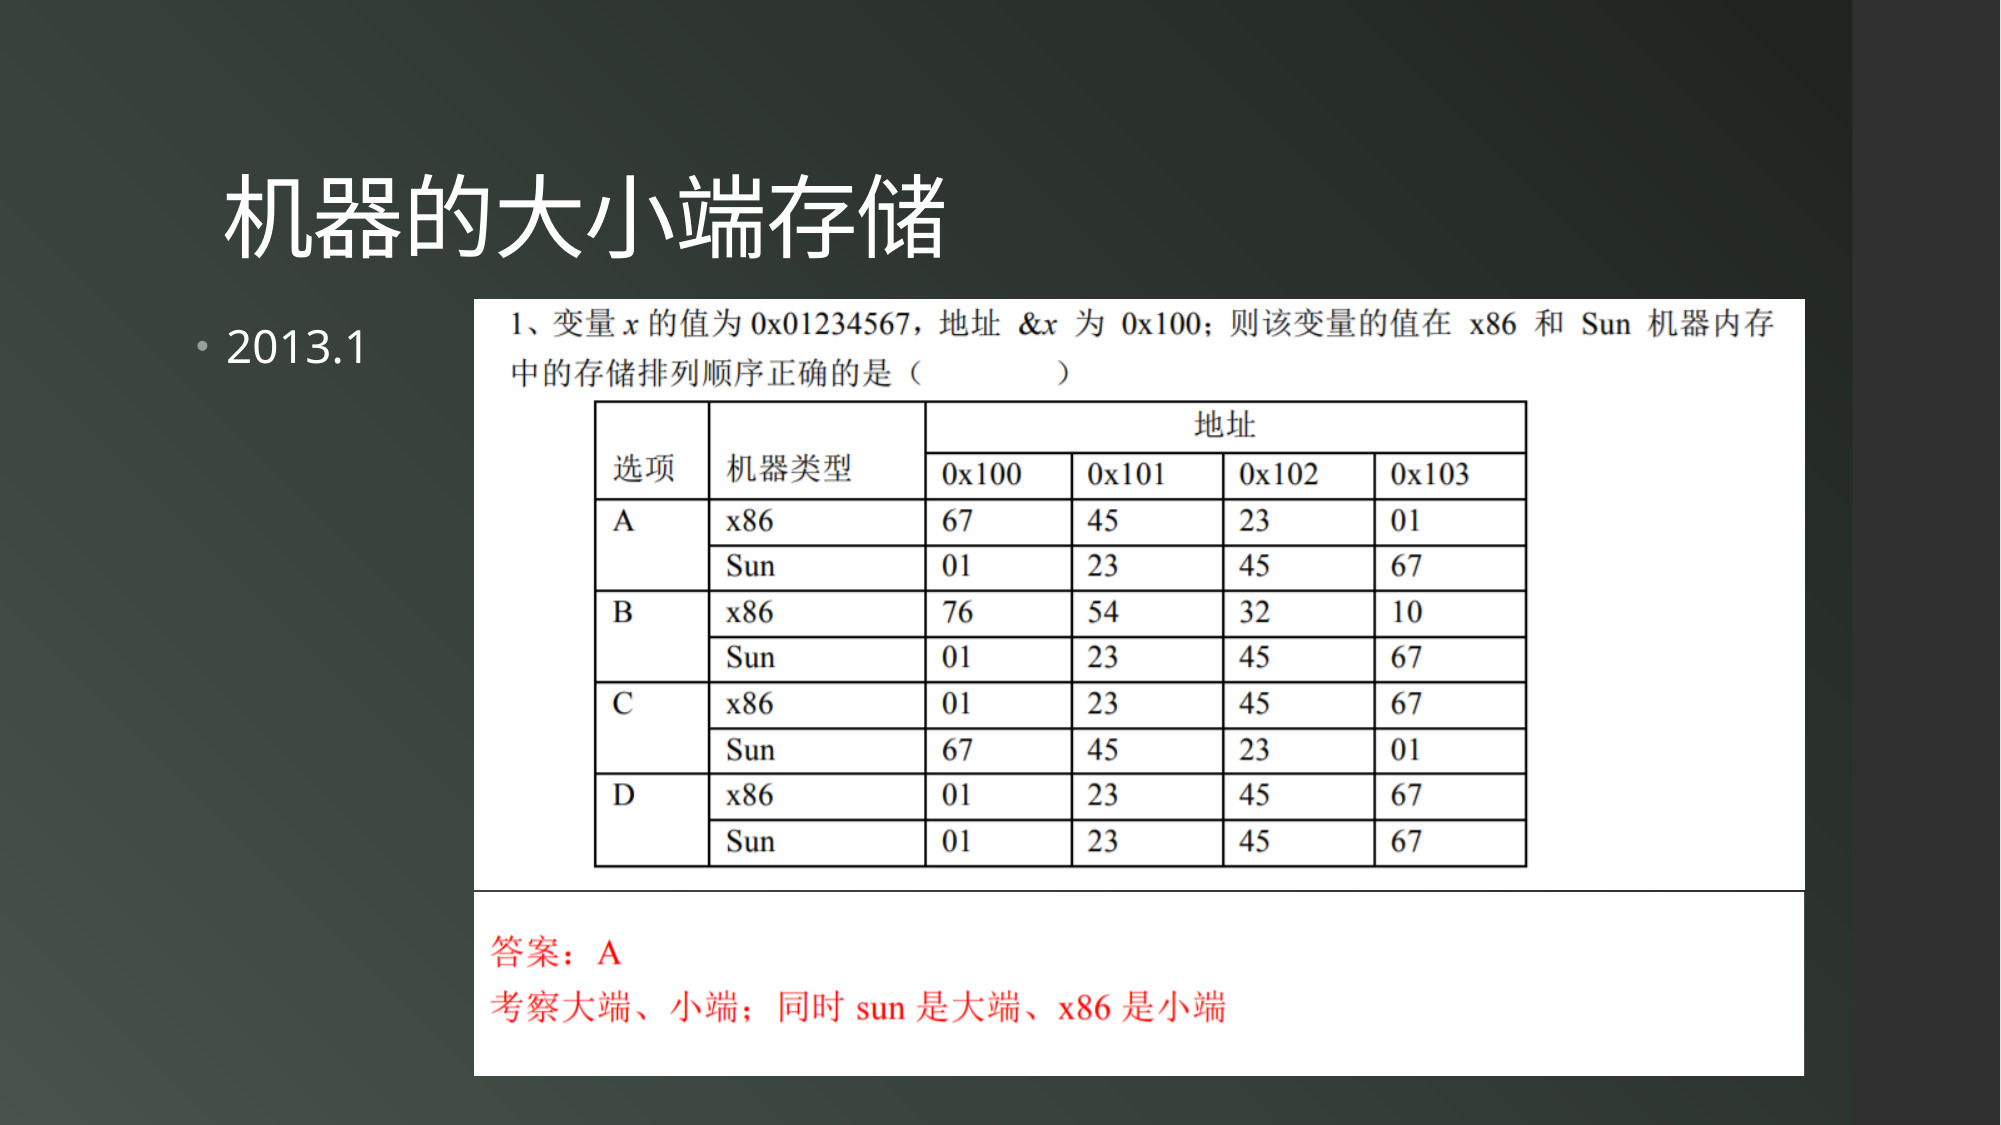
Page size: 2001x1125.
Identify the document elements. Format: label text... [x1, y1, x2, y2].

picture [473, 299, 1805, 891]
title 机器的大小端存储 [206, 60, 1797, 278]
picture [473, 892, 1805, 1076]
text_box 2013.1 [181, 314, 467, 1028]
